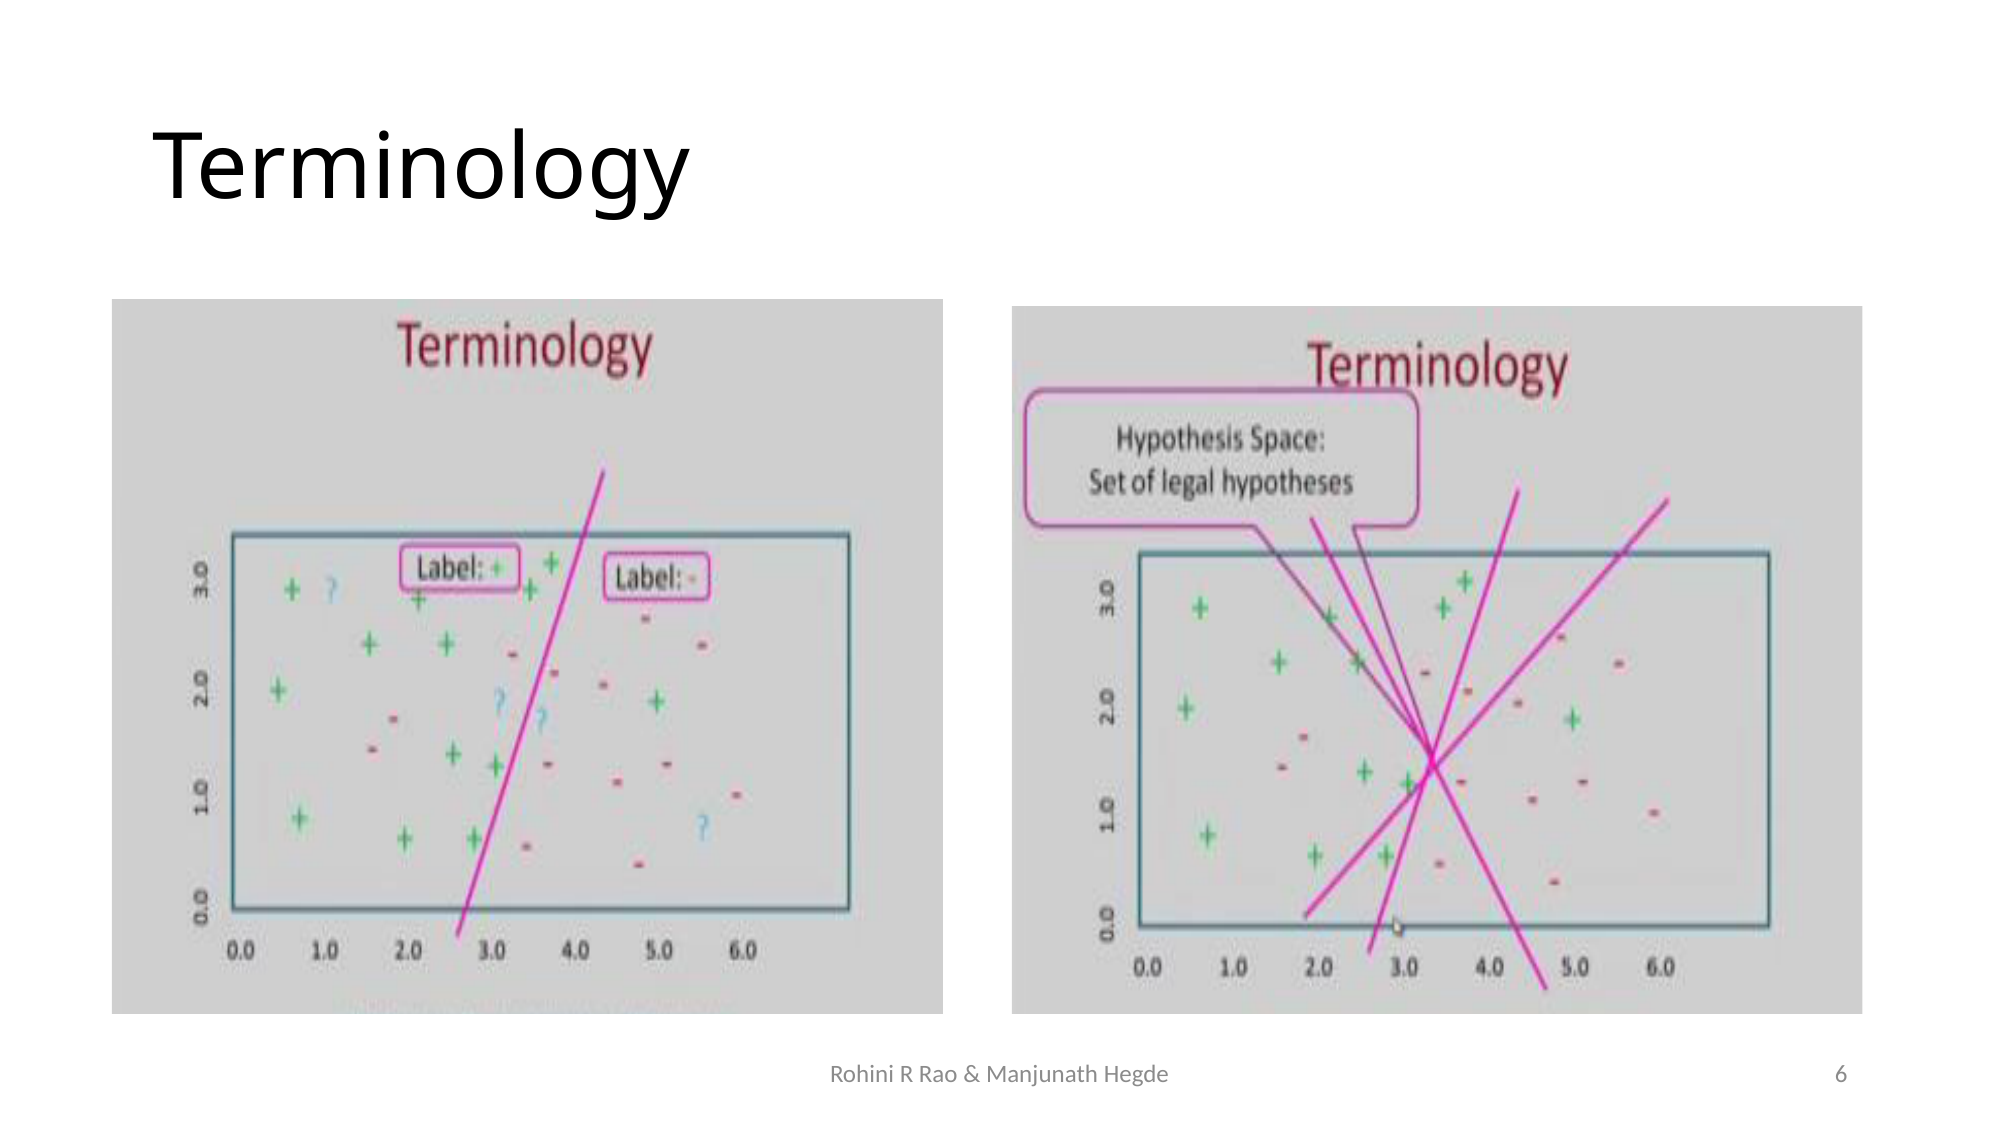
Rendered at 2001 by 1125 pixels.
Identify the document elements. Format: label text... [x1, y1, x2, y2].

title Terminology [137, 59, 1863, 278]
slide_number 6 [1412, 1042, 1863, 1103]
footer Rohini R Rao & Manjunath Hegde [662, 1042, 1338, 1103]
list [111, 299, 943, 1014]
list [1011, 306, 1863, 1014]
